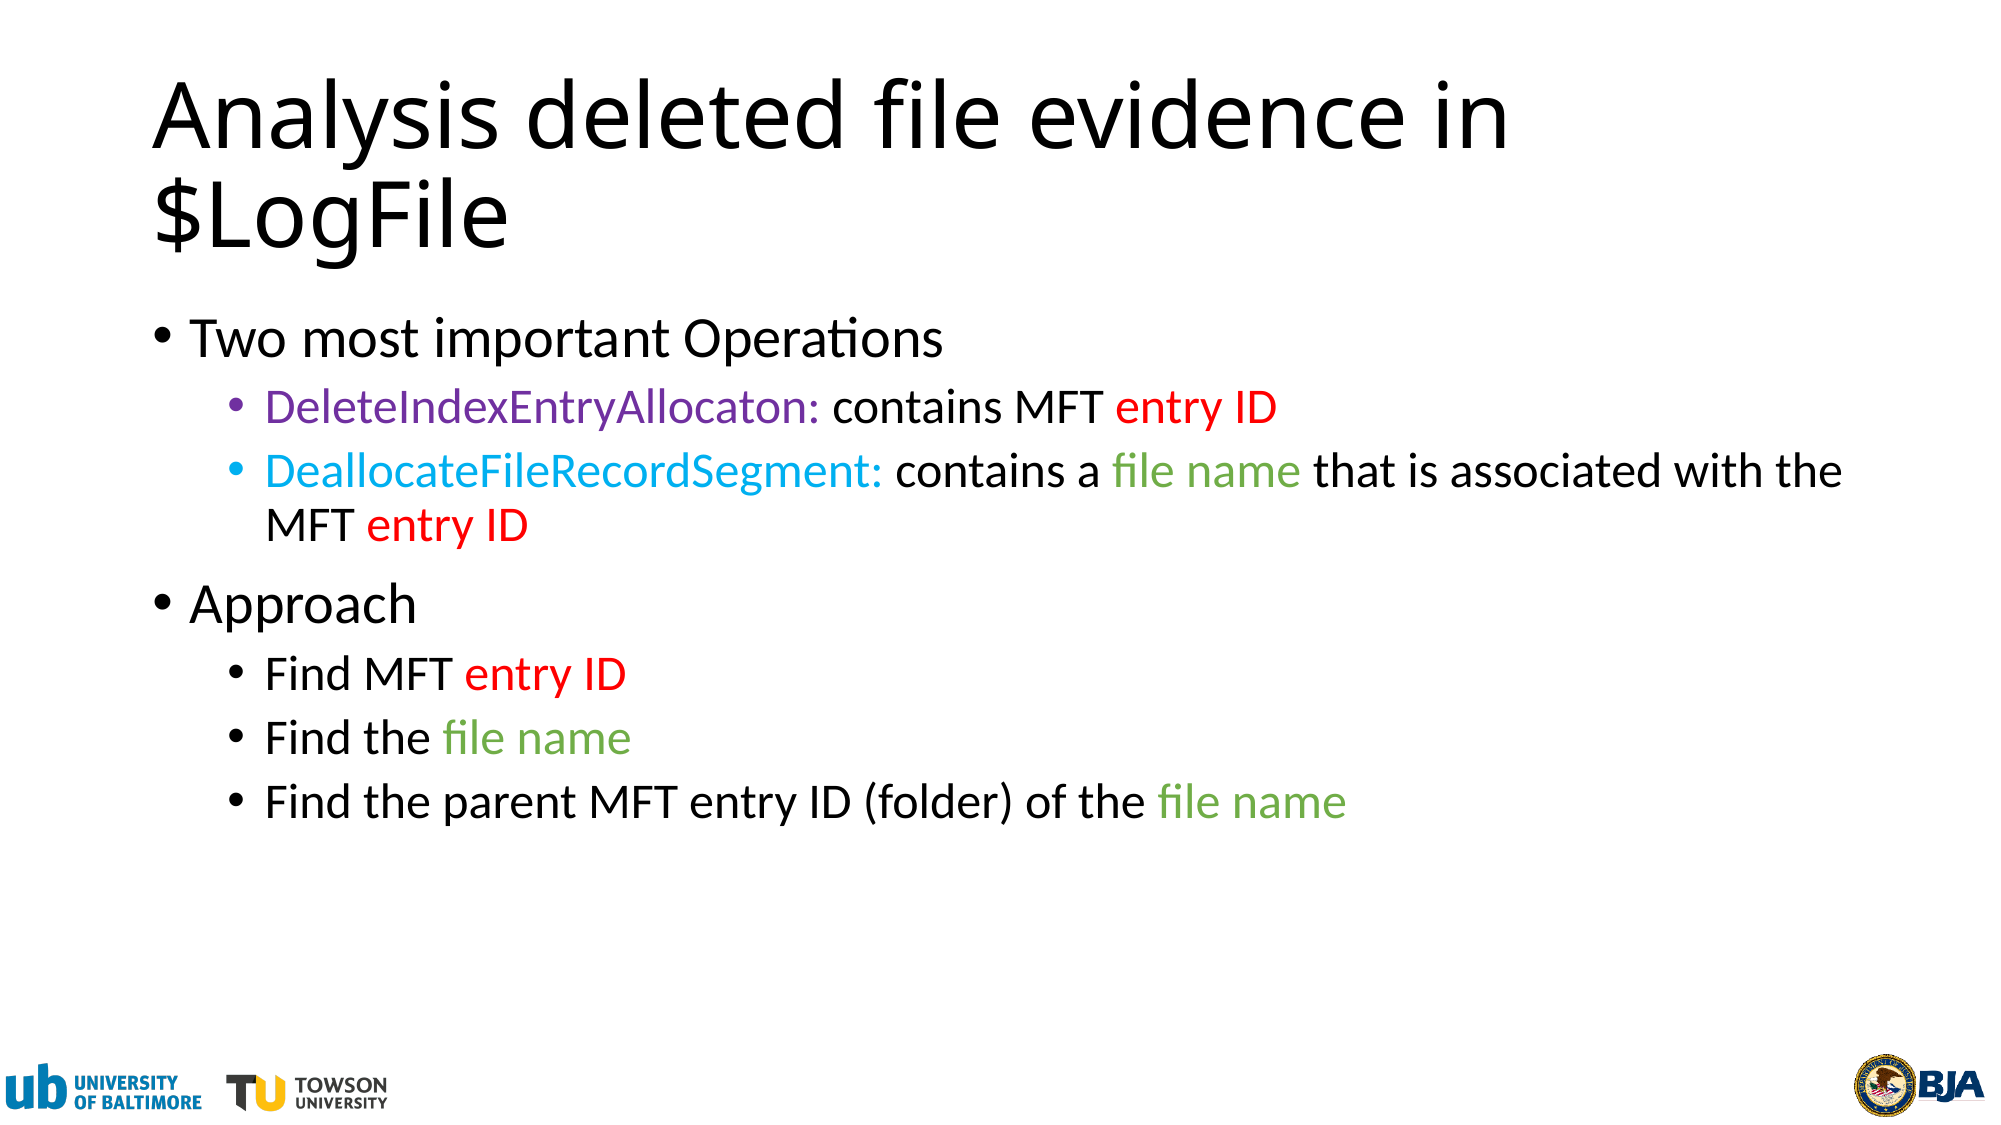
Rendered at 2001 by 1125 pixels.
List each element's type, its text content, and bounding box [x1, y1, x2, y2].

picture [1854, 1054, 1986, 1117]
title Analysis deleted file evidence in $LogFile [137, 59, 1863, 278]
list Two most important Operations DeleteIndexEntryAllocaton: contains MFT entry ID DeallocateFileRecordSegment: contains a file name that is associated with the MFT entry ID Approach Find MFT entry ID Find the file name Find the parent MFT entry ID (folder) of the file name [137, 299, 1863, 1014]
picture [0, 1031, 407, 1125]
